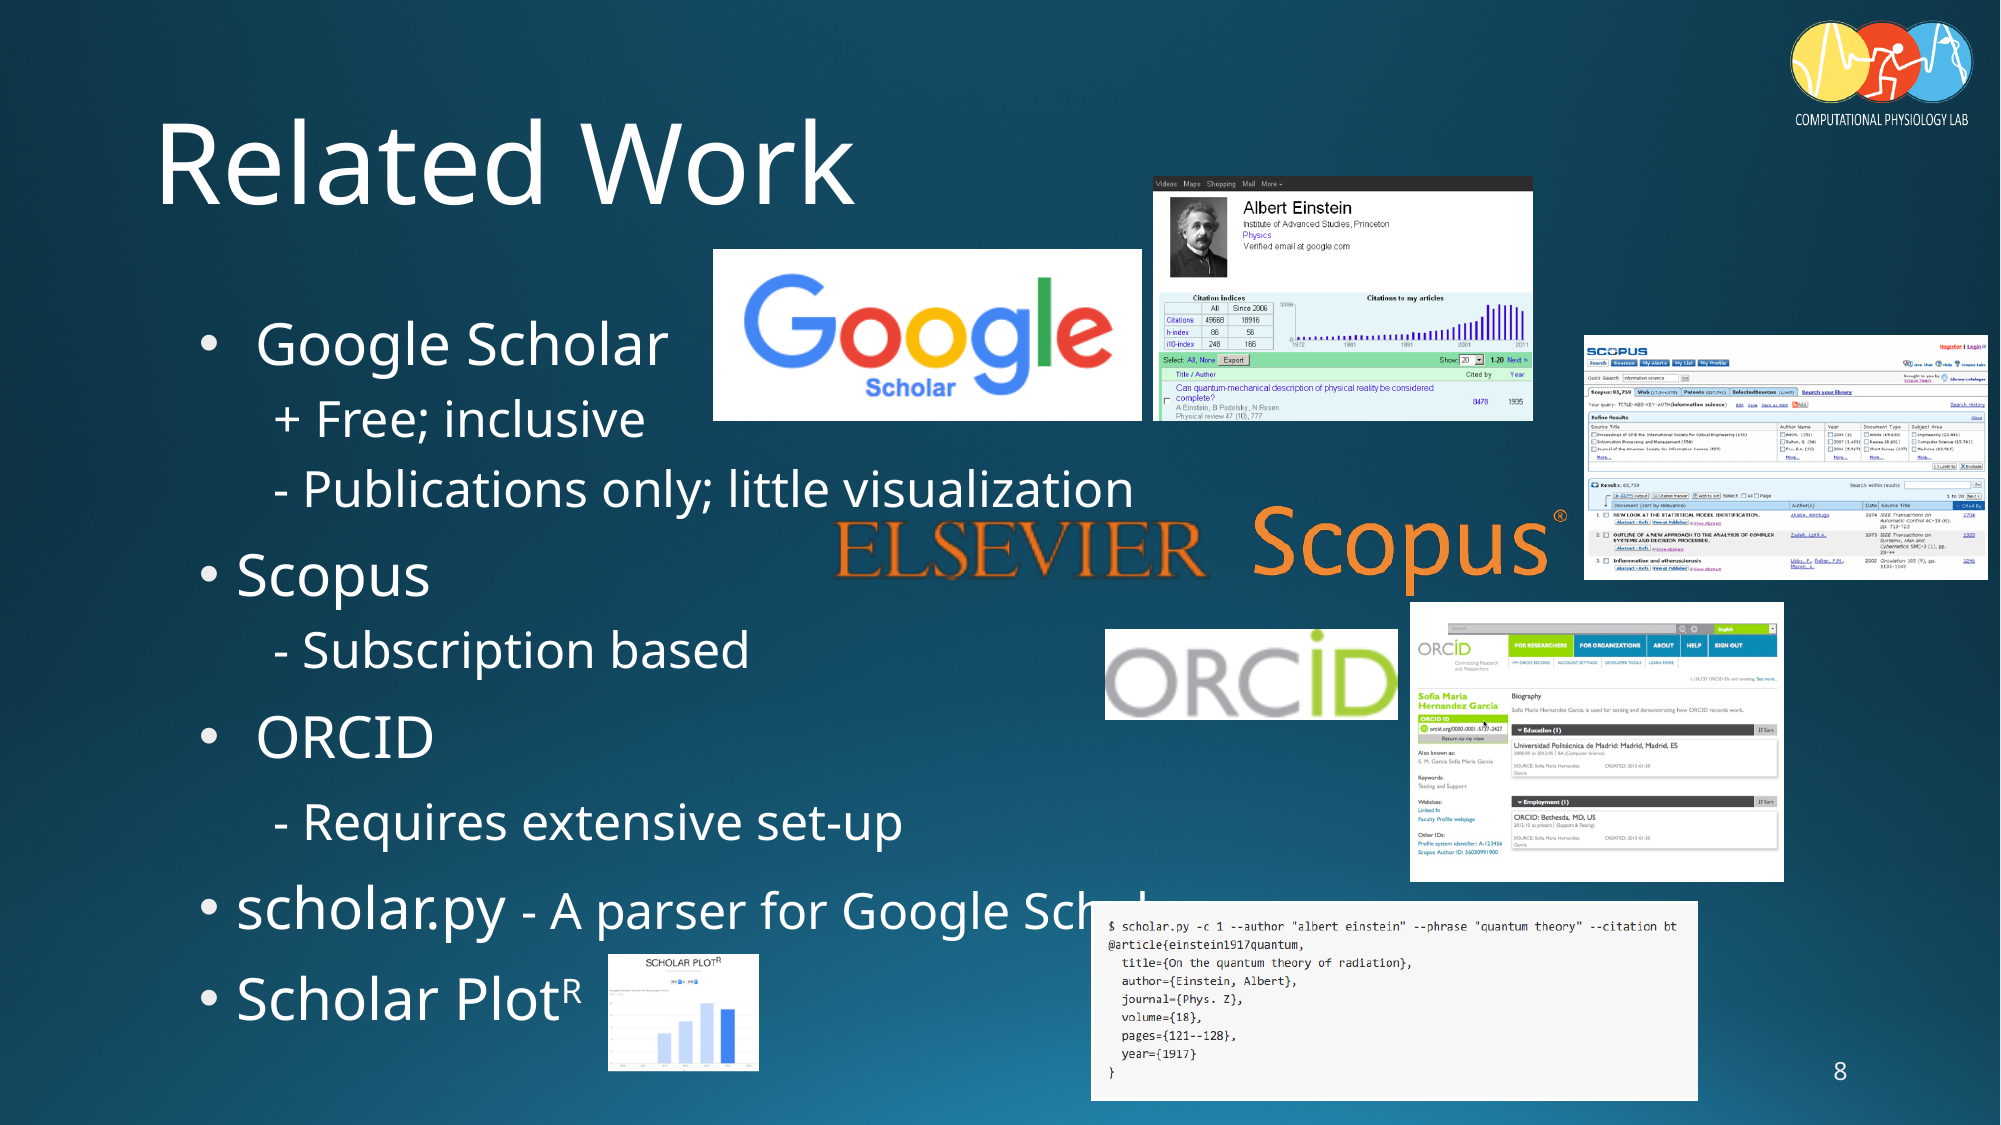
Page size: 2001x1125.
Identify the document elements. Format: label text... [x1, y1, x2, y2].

picture [0, 0, 2001, 1125]
slide_number 8 [1412, 1042, 1863, 1103]
title Related Work [137, 59, 1863, 278]
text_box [1105, 602, 1784, 883]
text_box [833, 335, 1988, 597]
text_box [713, 176, 1533, 421]
list Google Scholar + Free; inclusive - Publications only; little visualization Scopus - Subscription based ORCID - Requires extensive set-up scholar.py - A parser for Google Scholar Scholar PlotR [183, 299, 1863, 1014]
